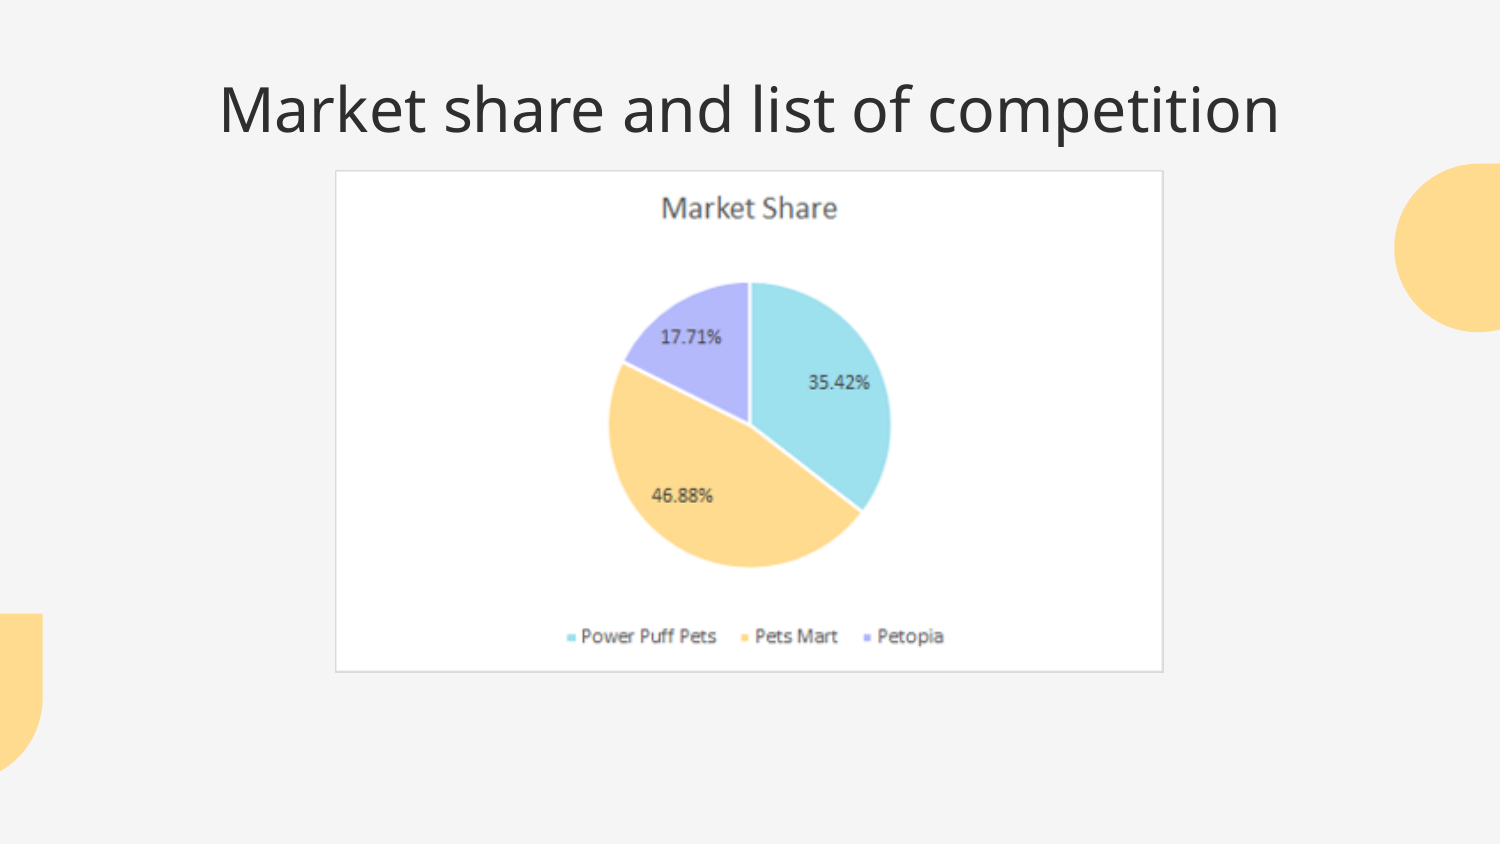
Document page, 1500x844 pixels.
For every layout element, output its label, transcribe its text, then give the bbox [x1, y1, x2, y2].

title Market share and list of competition [114, 55, 1386, 159]
picture [335, 170, 1165, 674]
